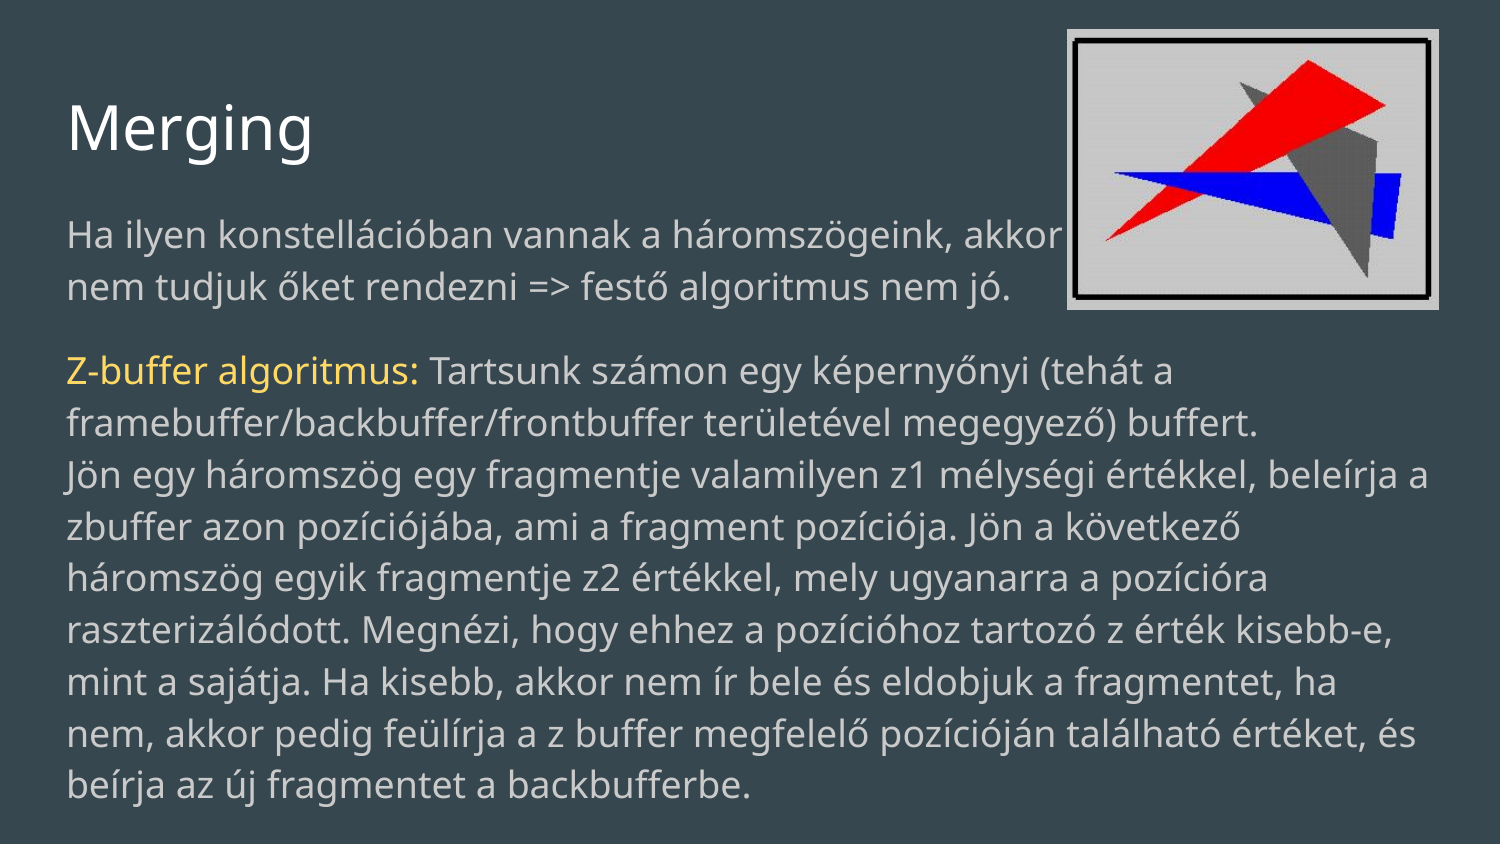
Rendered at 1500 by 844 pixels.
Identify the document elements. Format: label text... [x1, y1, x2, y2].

title Merging [51, 72, 1062, 167]
picture [1067, 29, 1440, 310]
title Merging [1444, 72, 1449, 167]
list Ha ilyen konstellációban vannak a háromszögeink, akkor nem tudjuk őket rendezni => festő algoritmus nem jó. Z-buffer algoritmus: Tartsunk számon egy képernyőnyi (tehát a framebuffer/backbuffer/frontbuffer területével megegyező) buffert. Jön egy háromszög egy fragmentje valamilyen z1 mélységi értékkel, beleírja a zbuffer azon pozíciójába, ami a fragment pozíciója. Jön a következő háromszög egyik fragmentje z2 értékkel, mely ugyanarra a pozícióra raszterizálódott. Megnézi, hogy ehhez a pozícióhoz tartozó z érték kisebb-e, mint a sajátja. Ha kisebb, akkor nem ír bele és eldobjuk a fragmentet, ha nem, akkor pedig feülírja a z buffer megfelelő pozícióján található értéket, és beírja az új fragmentet a backbufferbe. (Ez az algoritmus párhuzamosan is működőképes, tehát alkalmas a feladatra) [51, 189, 1449, 750]
